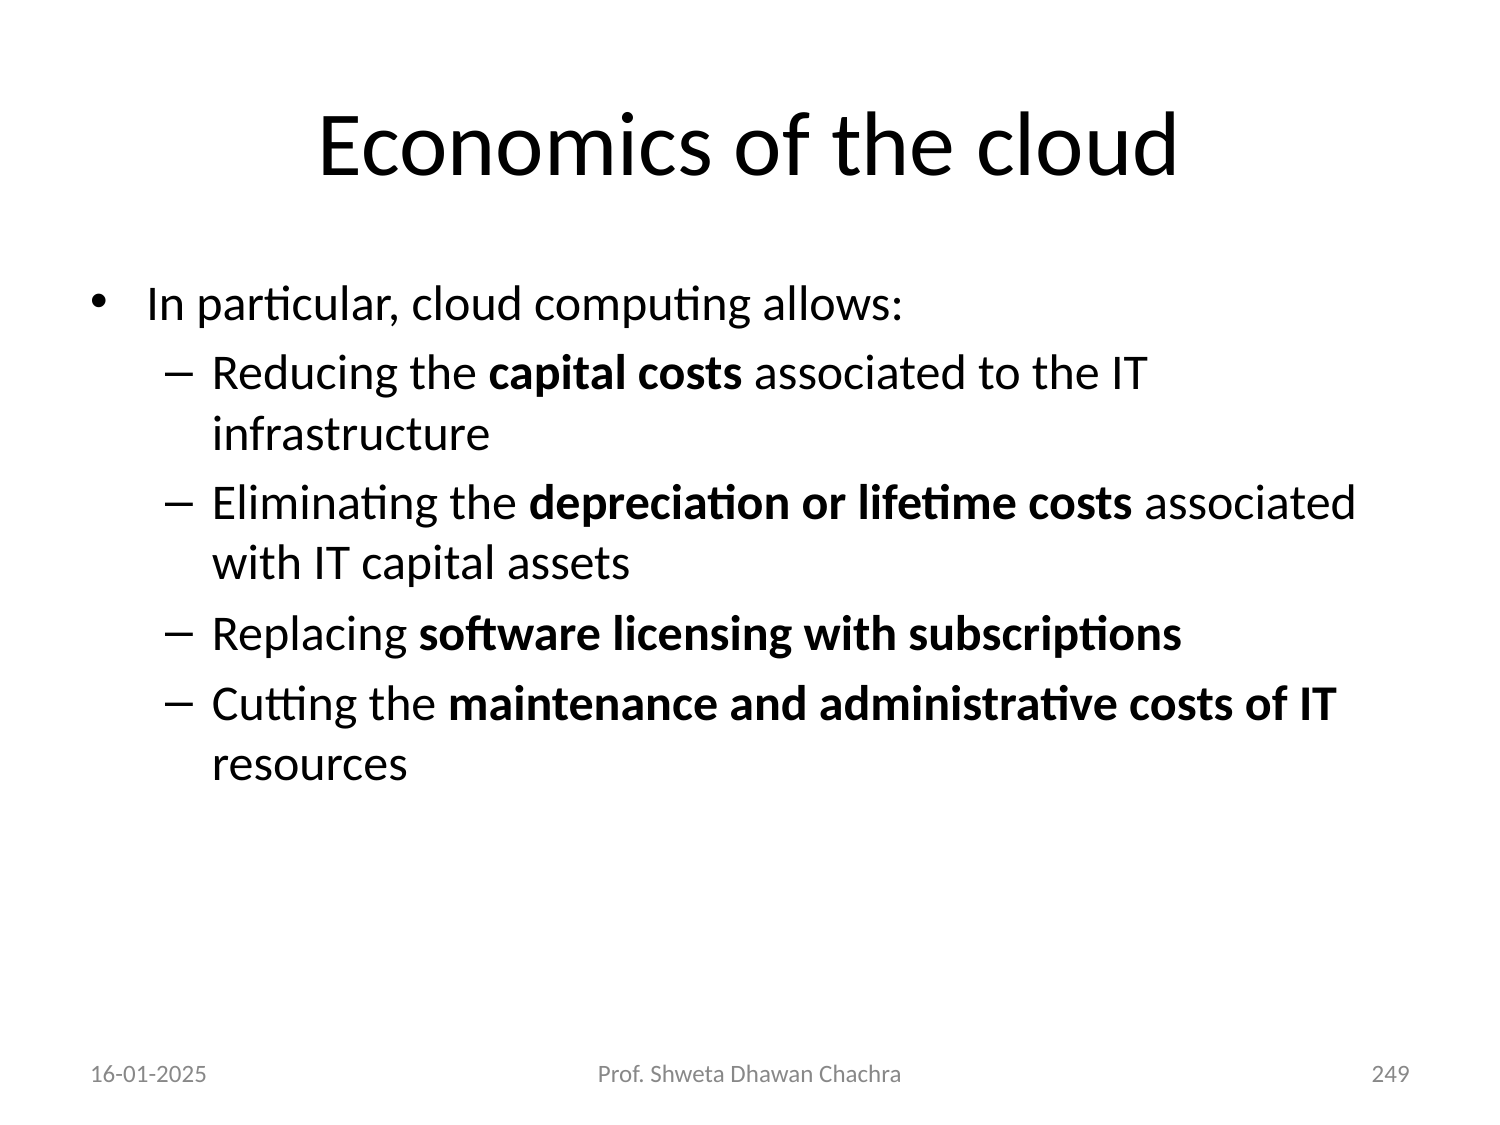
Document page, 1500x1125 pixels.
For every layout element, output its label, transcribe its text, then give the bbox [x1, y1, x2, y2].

title Economics of the cloud [75, 45, 1425, 233]
slide_number ‹#› [1074, 1042, 1425, 1103]
footer Prof. Shweta Dhawan Chachra [512, 1042, 988, 1103]
list In particular, cloud computing allows: Reducing the capital costs associated to the IT infrastructure Eliminating the depreciation or lifetime costs associated with IT capital assets Replacing software licensing with subscriptions Cutting the maintenance and administrative costs of IT resources [75, 262, 1425, 1005]
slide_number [75, 1042, 425, 1103]
